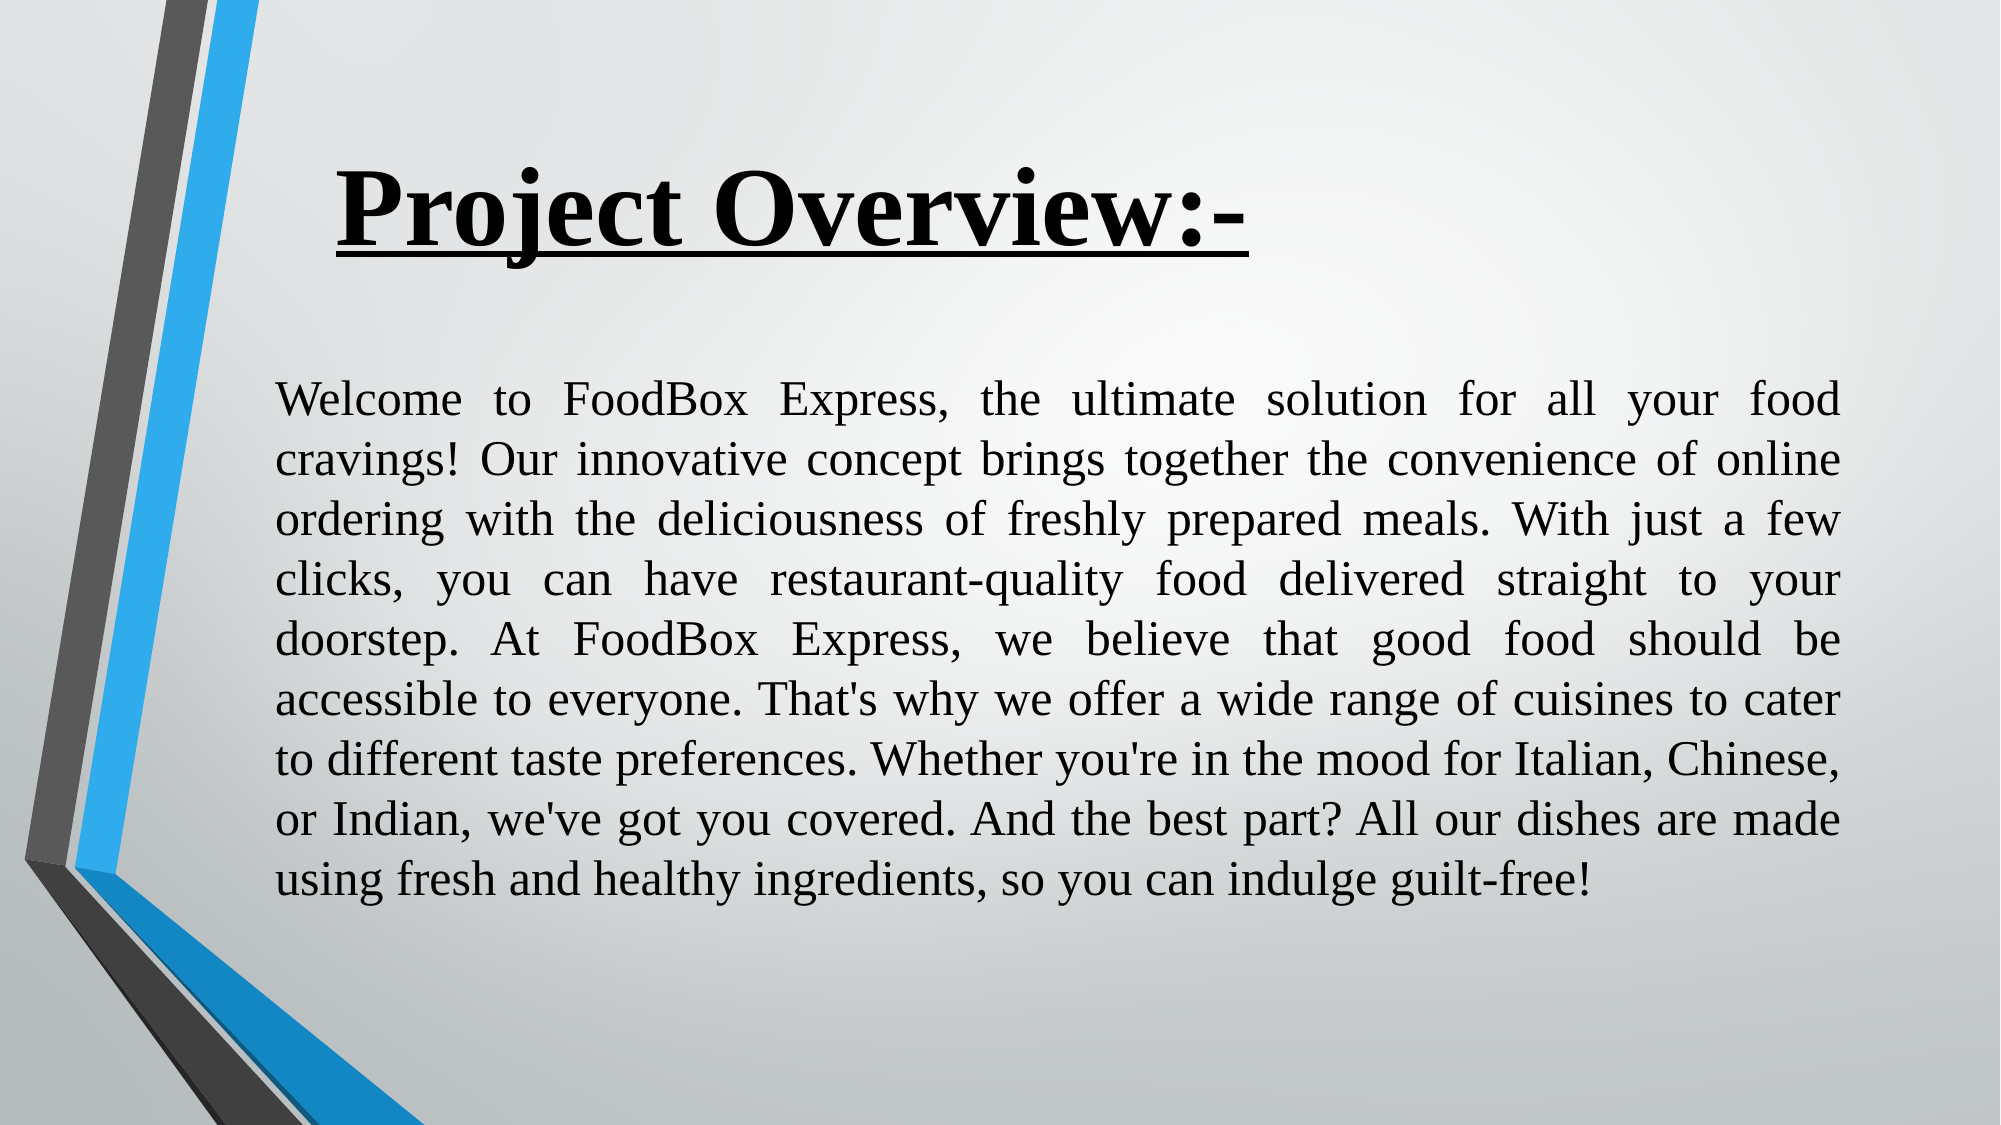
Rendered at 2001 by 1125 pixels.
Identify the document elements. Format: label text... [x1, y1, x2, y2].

list Welcome to FoodBox Express, the ultimate solution for all your food cravings! Our innovative concept brings together the convenience of online ordering with the deliciousness of freshly prepared meals. With just a few clicks, you can have restaurant-quality food delivered straight to your doorstep. At FoodBox Express, we believe that good food should be accessible to everyone. That's why we offer a wide range of cuisines to cater to different taste preferences. Whether you're in the mood for Italian, Chinese, or Indian, we've got you covered. And the best part? All our dishes are made using fresh and healthy ingredients, so you can indulge guilt-free! [260, 321, 1858, 950]
title Project Overview:- [21, 99, 1564, 300]
